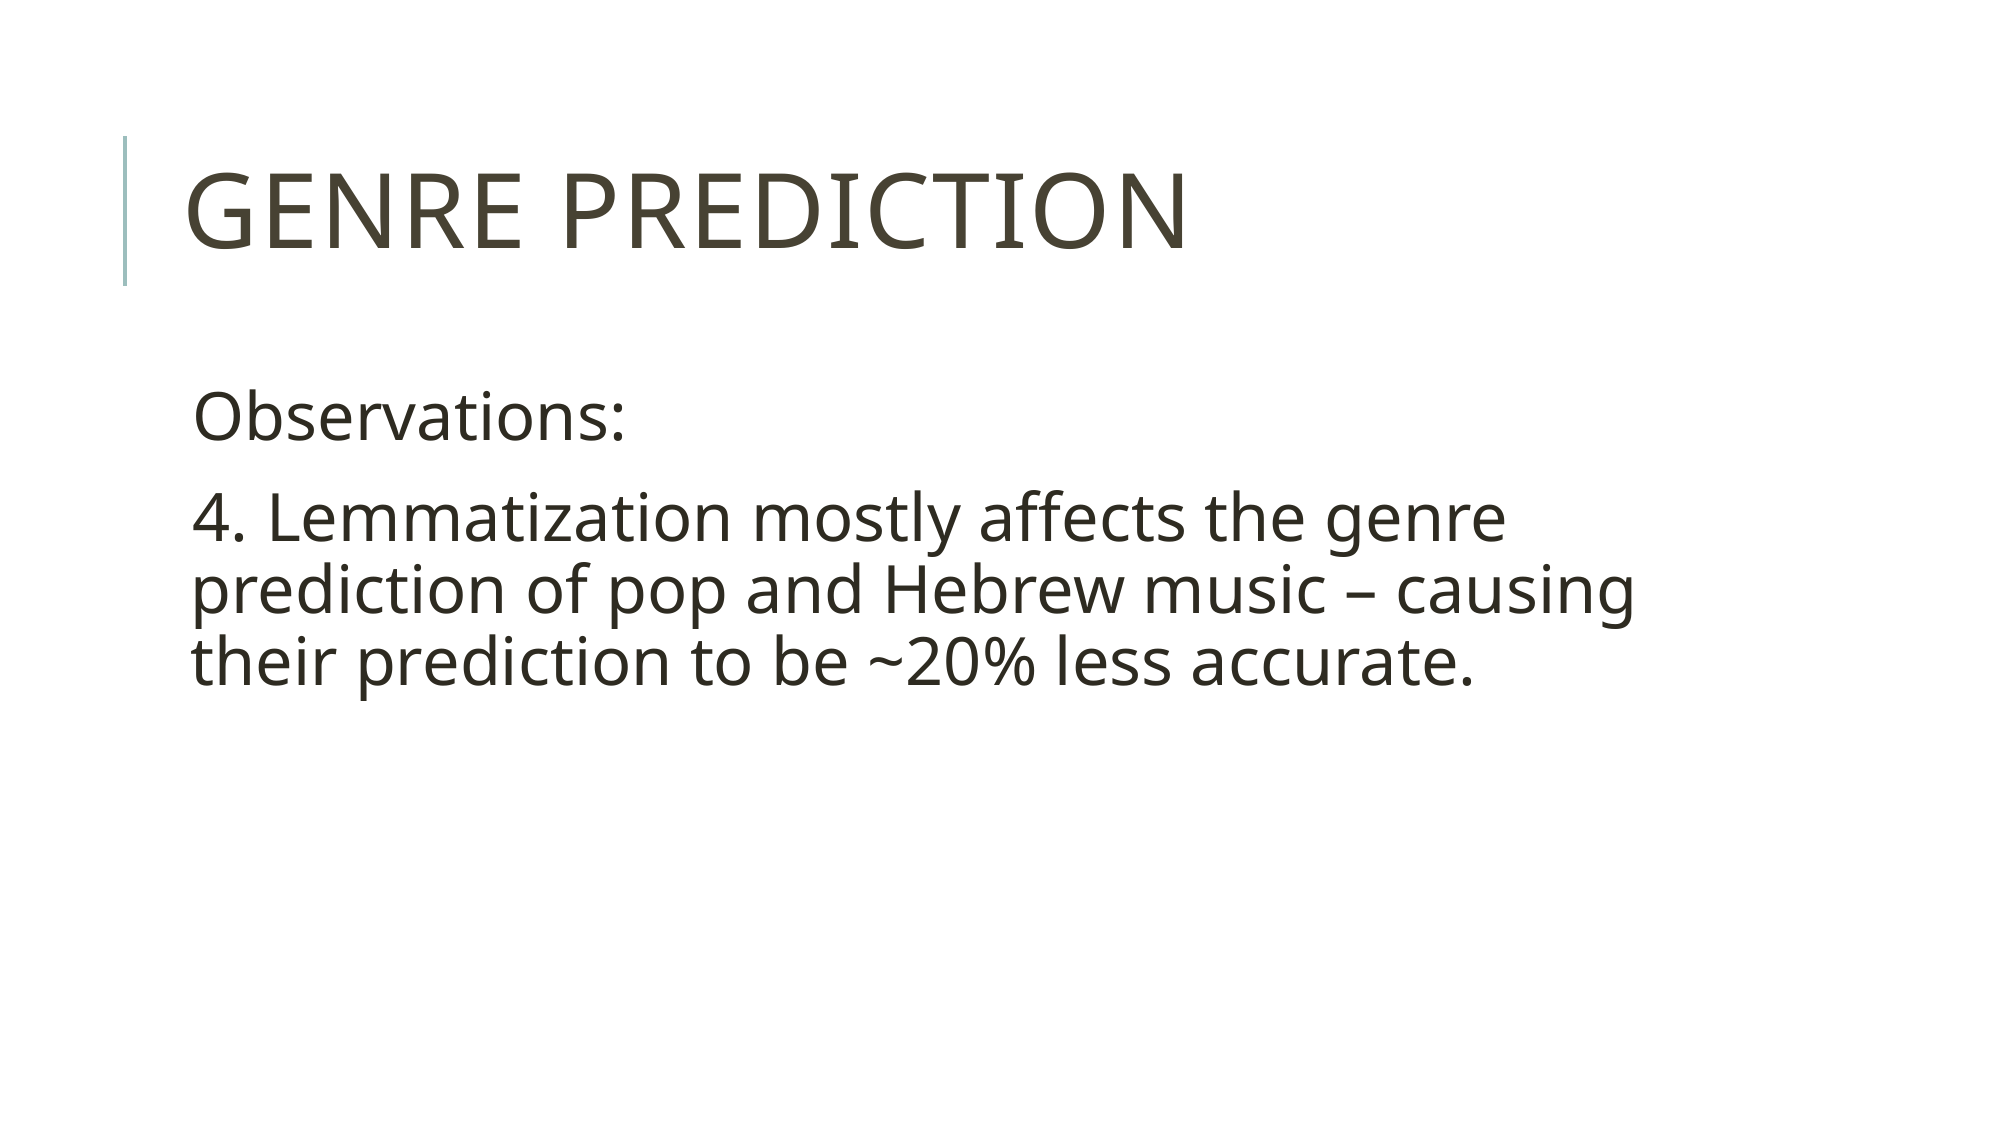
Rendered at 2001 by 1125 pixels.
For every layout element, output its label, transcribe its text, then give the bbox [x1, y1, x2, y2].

title Genre prediction [168, 96, 1763, 342]
list Observations: 4. Lemmatization mostly affects the genre prediction of pop and Hebrew music – causing their prediction to be ~20% less accurate. [168, 375, 1763, 1035]
